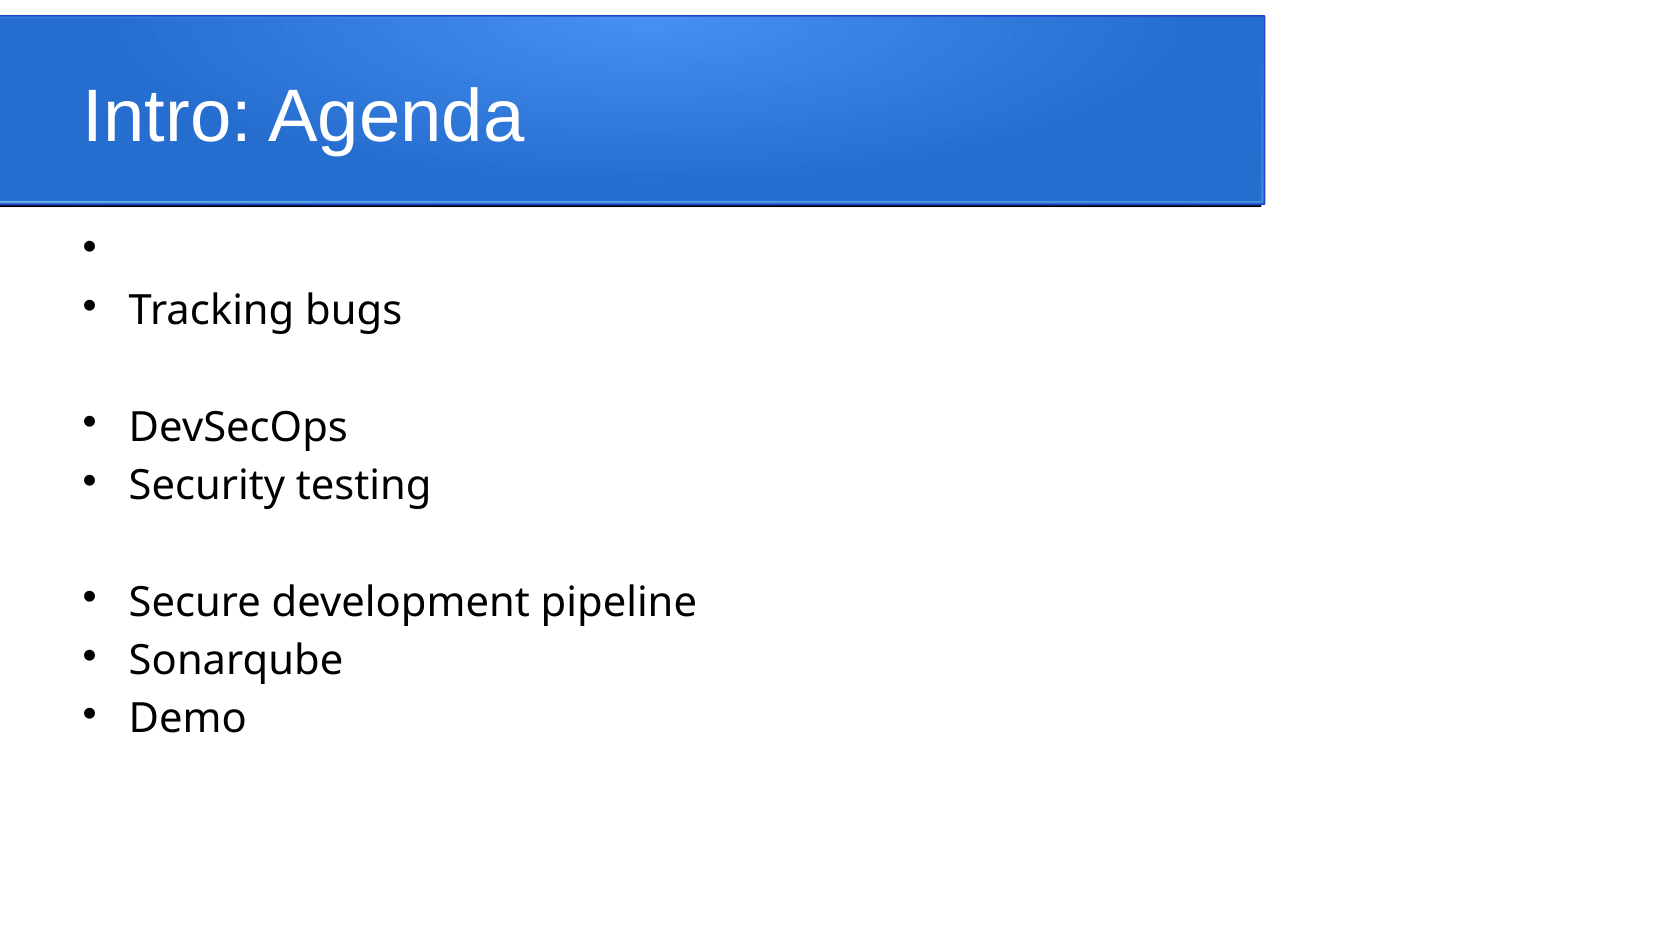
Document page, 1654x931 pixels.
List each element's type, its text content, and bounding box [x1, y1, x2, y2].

picture [0, 13, 1269, 211]
text_box Tracking bugs DevSecOps Security testing Secure development pipeline Sonarqube Demo [82, 224, 1571, 800]
text_box Intro: Agenda [82, 67, 1235, 157]
